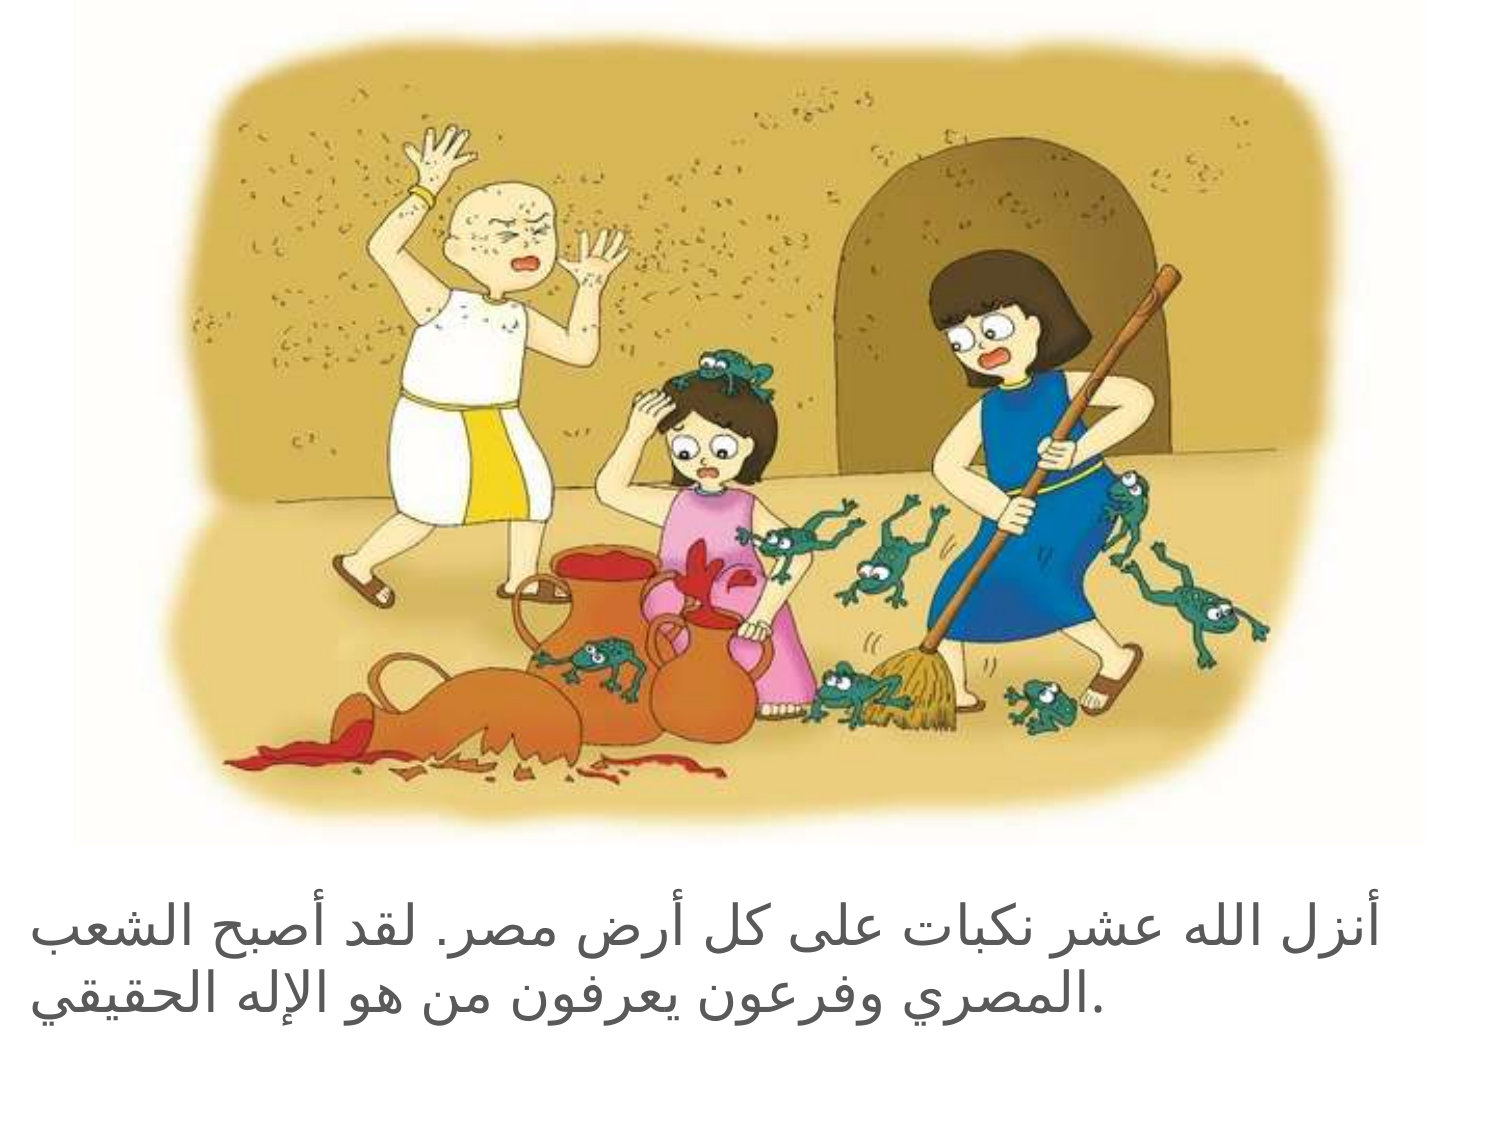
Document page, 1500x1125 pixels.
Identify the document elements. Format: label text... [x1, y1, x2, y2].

picture [73, 0, 1425, 847]
text_box أنزل الله عشر نكبات على كل أرض مصر. لقد أصبح الشعب المصري وفرعون يعرفون من هو الإله الحقيقي. [14, 881, 1500, 1032]
